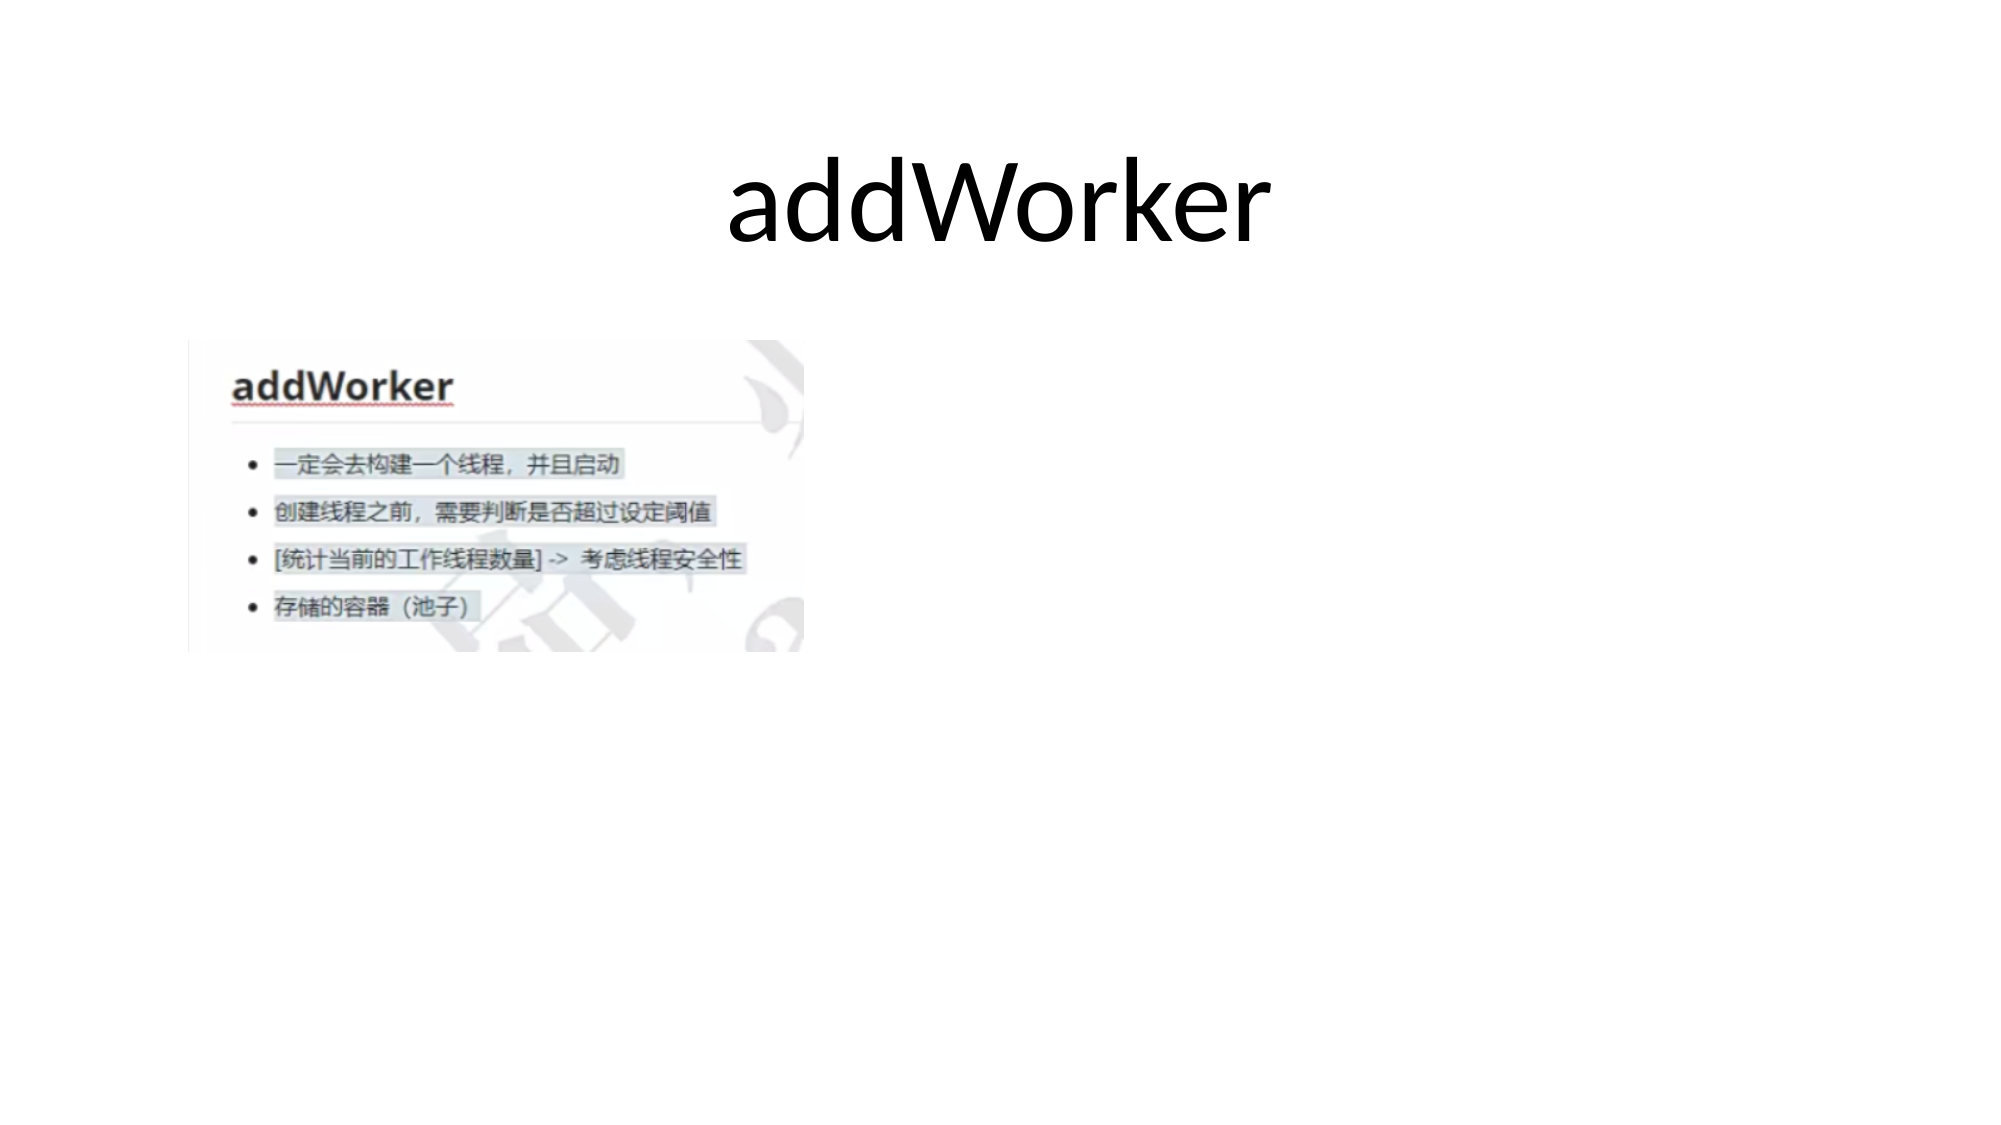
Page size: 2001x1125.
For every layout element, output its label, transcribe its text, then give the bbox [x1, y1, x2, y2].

subtitle 1 [249, 364, 1750, 863]
picture [188, 340, 804, 652]
title addWorker [249, 127, 1750, 275]
